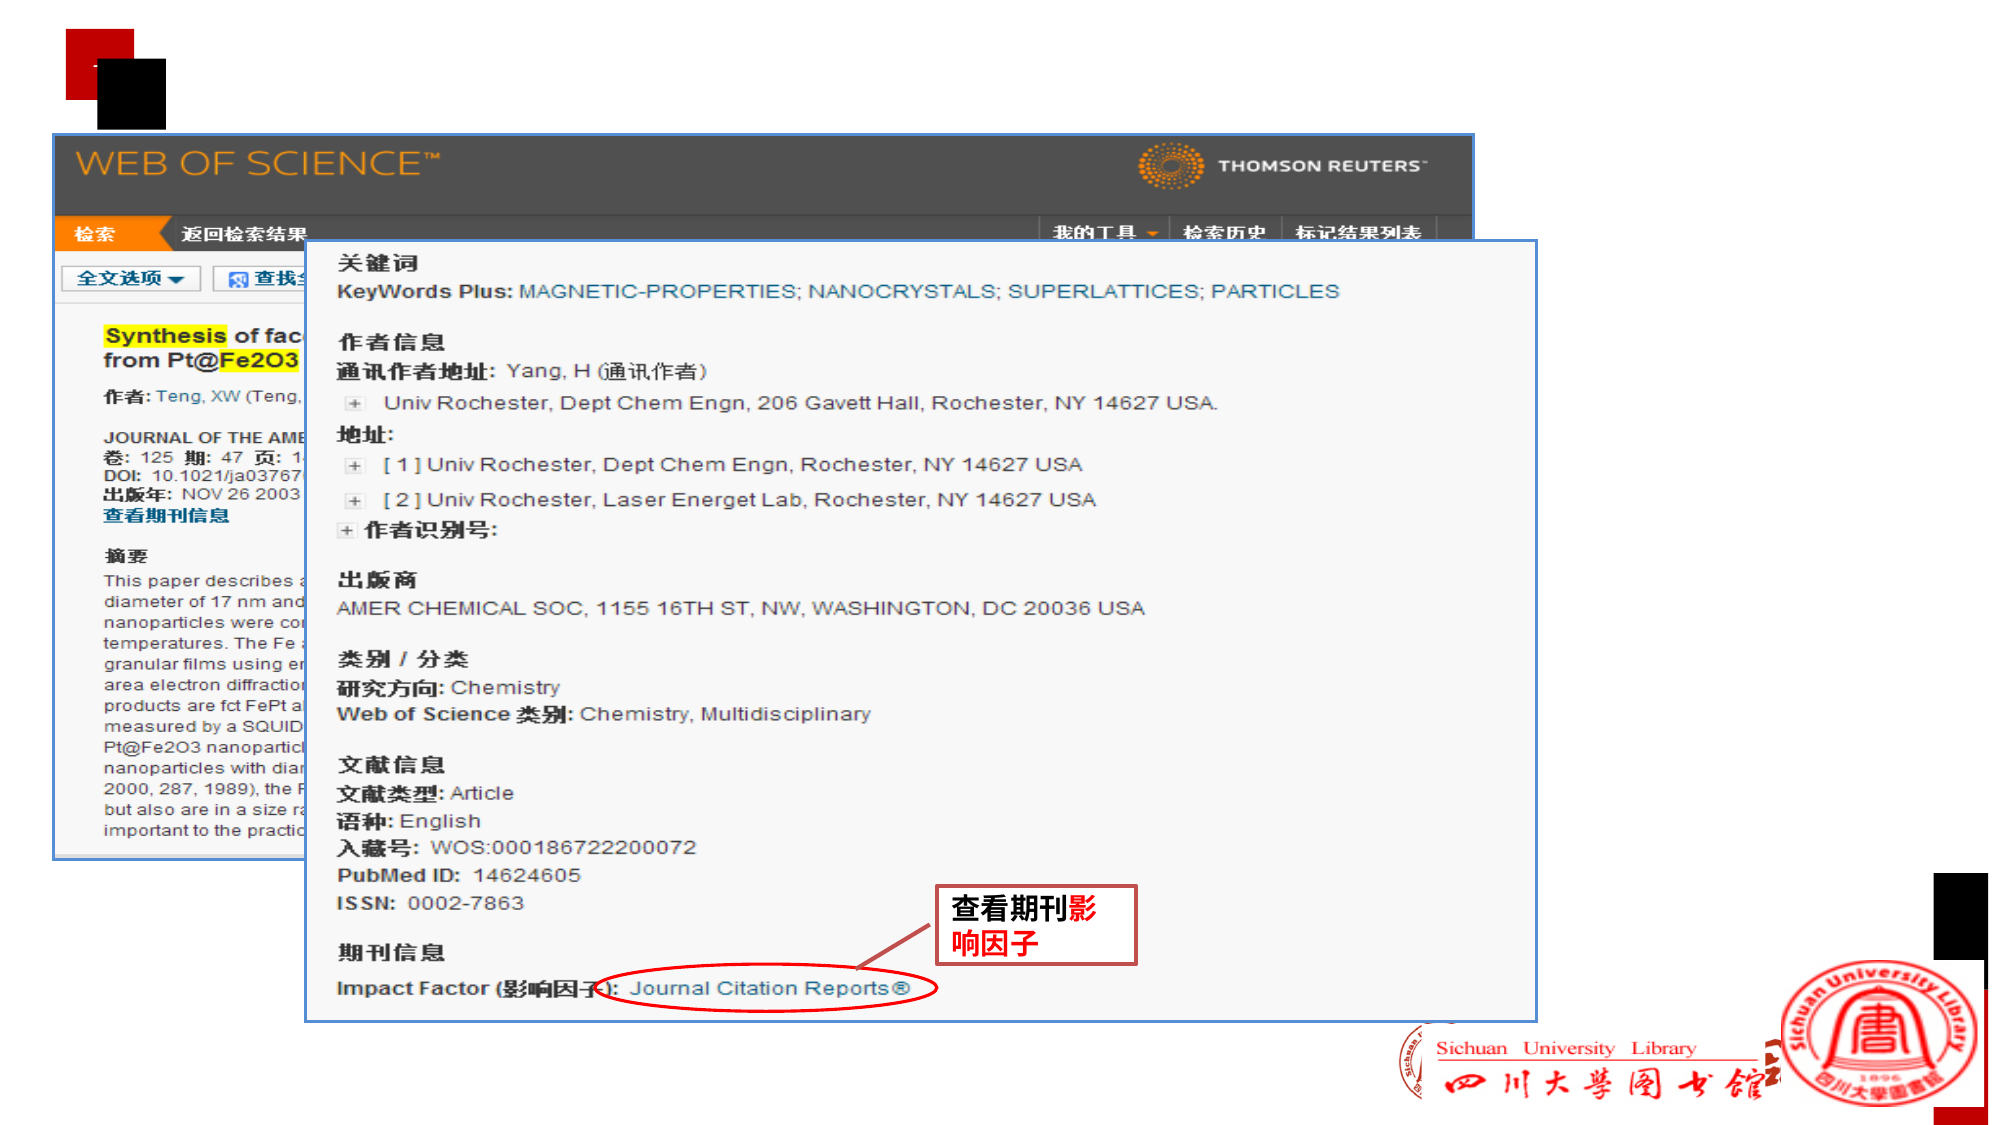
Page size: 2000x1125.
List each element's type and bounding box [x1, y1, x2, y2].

text_box [30, 23, 1516, 94]
text_box [1421, 960, 1985, 1114]
picture [54, 135, 1536, 1020]
picture [1398, 1023, 1421, 1104]
